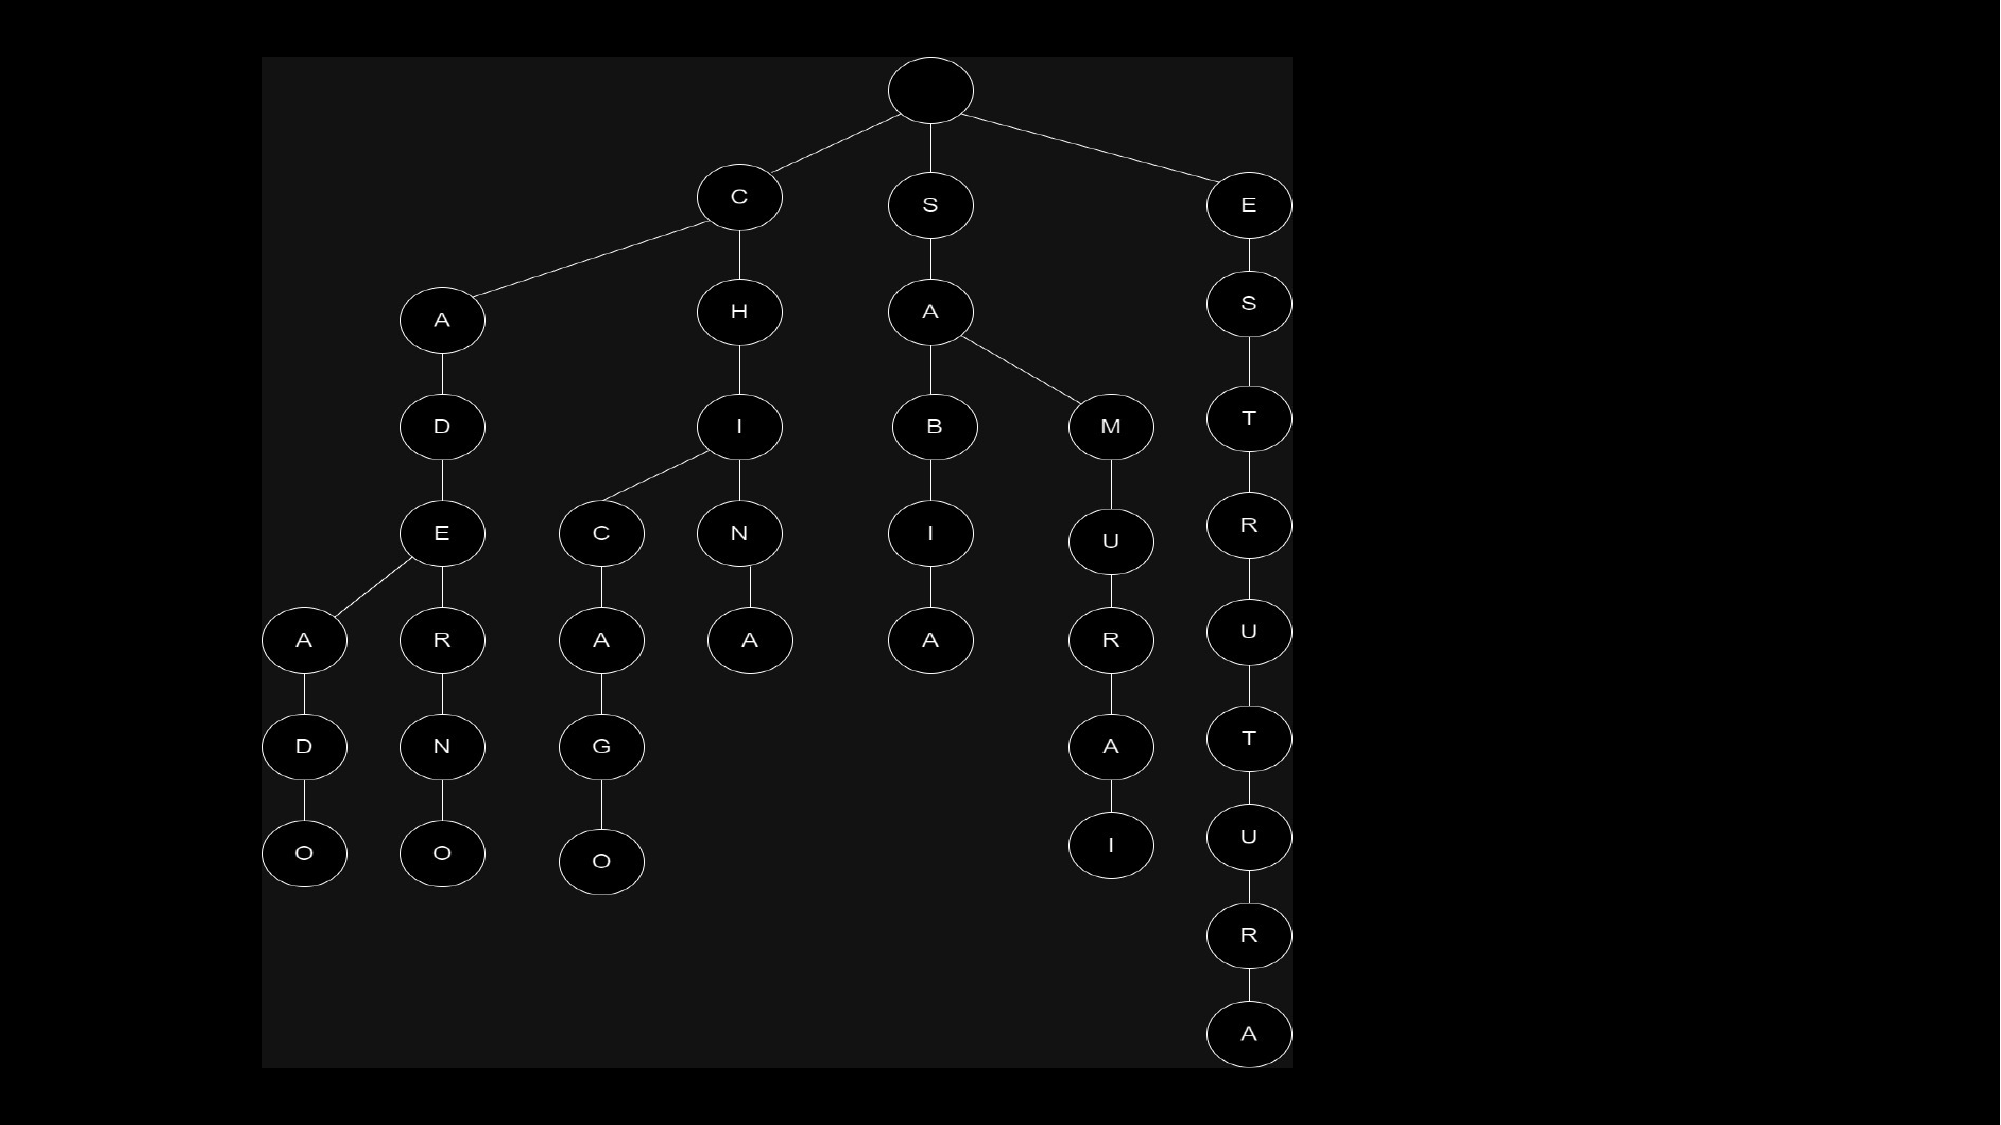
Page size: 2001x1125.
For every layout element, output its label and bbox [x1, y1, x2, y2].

picture [262, 57, 1293, 1068]
